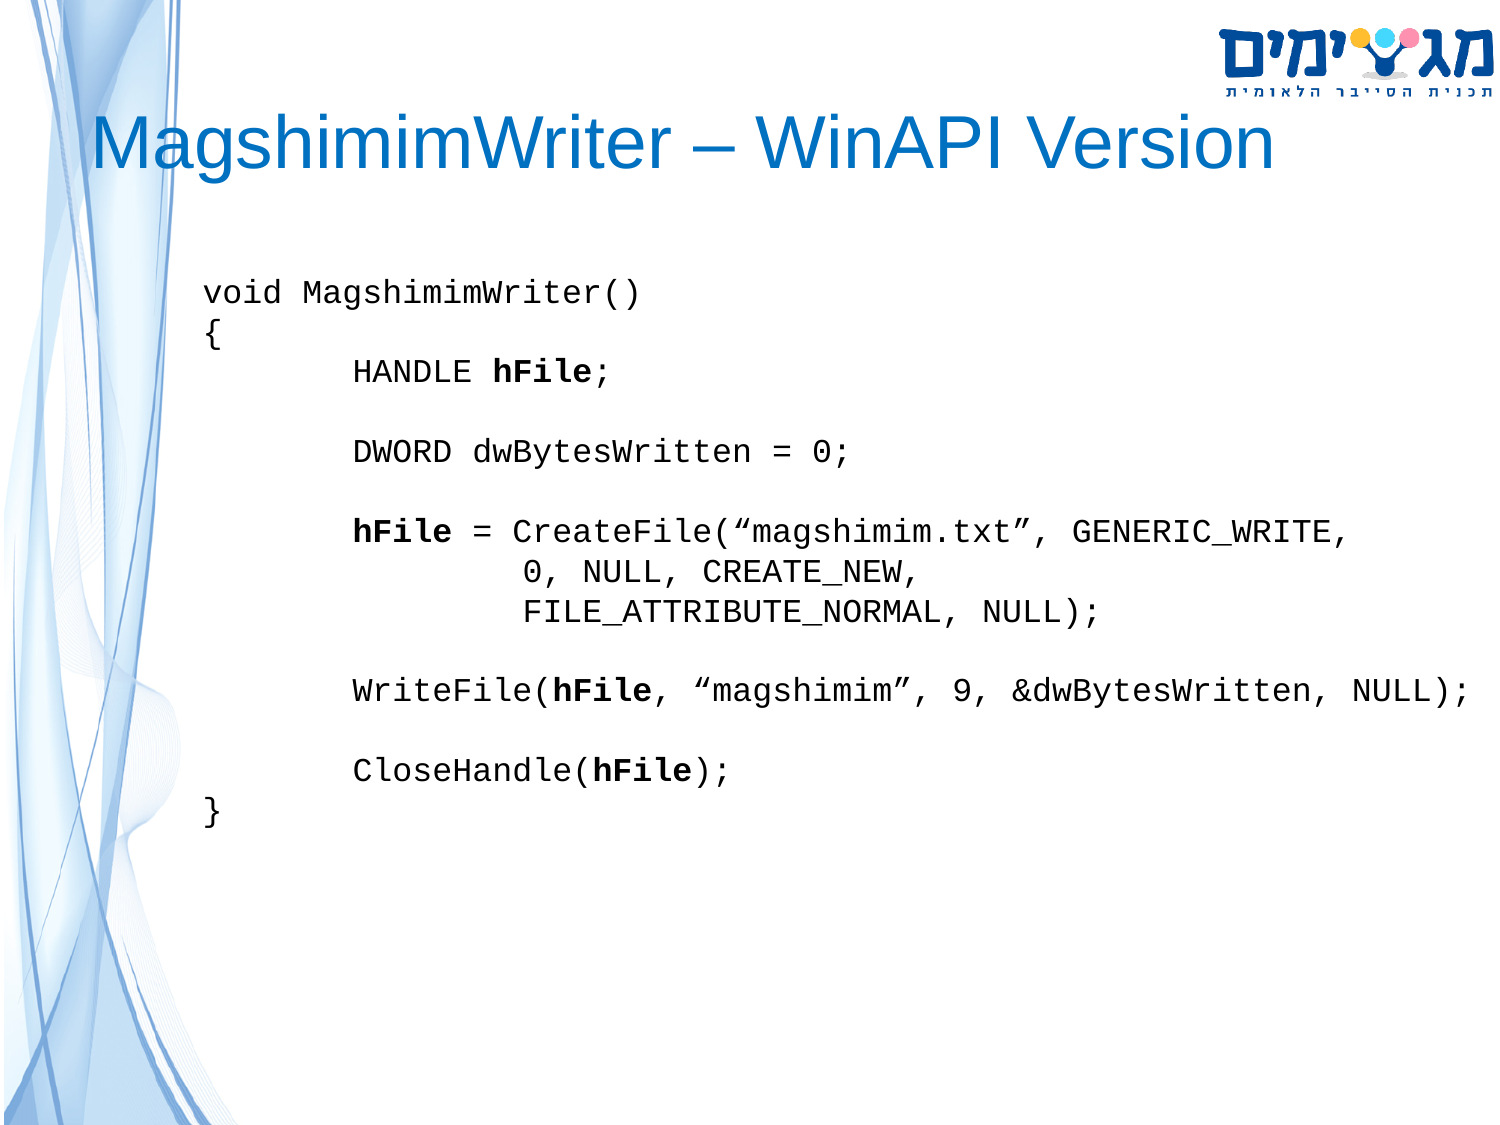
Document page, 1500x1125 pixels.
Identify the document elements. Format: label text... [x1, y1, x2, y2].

picture [4, 0, 254, 1125]
title MagshimimWriter – WinAPI Version [75, 45, 1425, 233]
picture [1175, 0, 1500, 138]
list void MagshimimWriter() { HANDLE hFile; DWORD dwBytesWritten = 0; hFile = CreateFile(“magshimim.txt”, GENERIC_WRITE, 0, NULL, CREATE_NEW, FILE_ATTRIBUTE_NORMAL, NULL); WriteFile(hFile, “magshimim”, 9, &dwBytesWritten, NULL); CloseHandle(hFile); } [187, 262, 1500, 1005]
